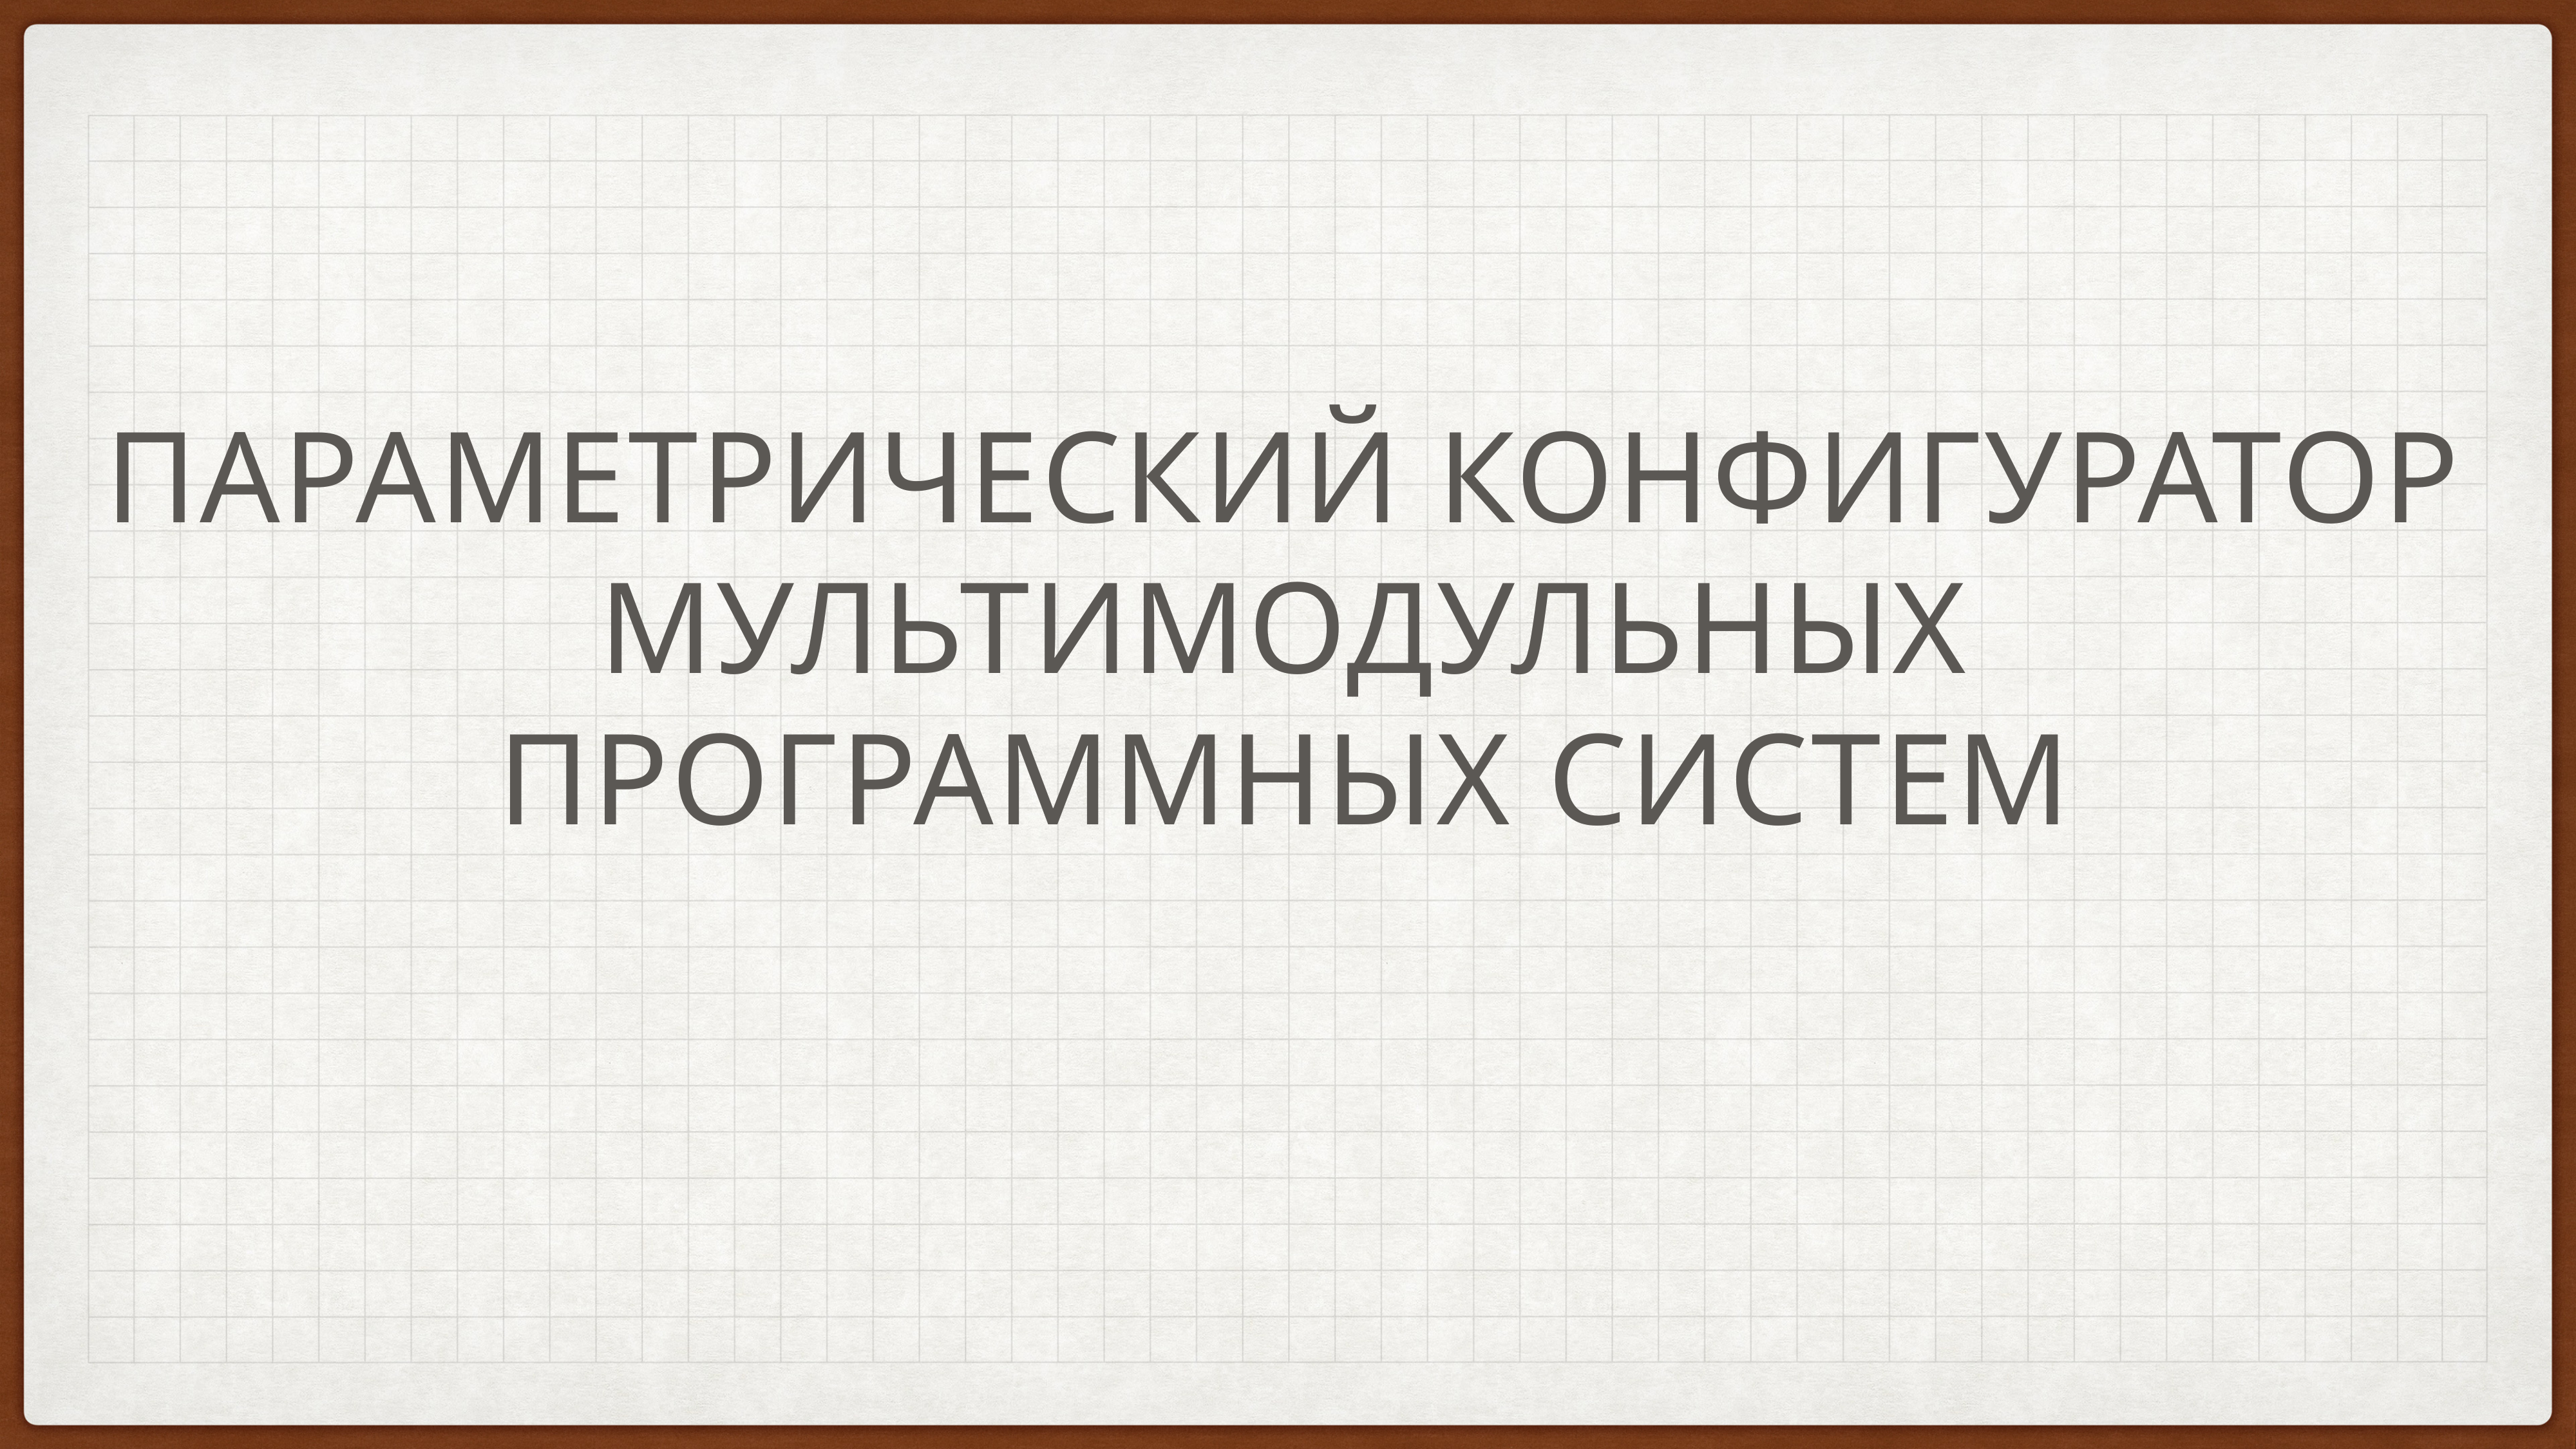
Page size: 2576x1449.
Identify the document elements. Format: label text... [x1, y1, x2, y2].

picture [0, 0, 2576, 1449]
title Параметрический Конфигуратор мультимодульных программных систем [87, 370, 2483, 876]
